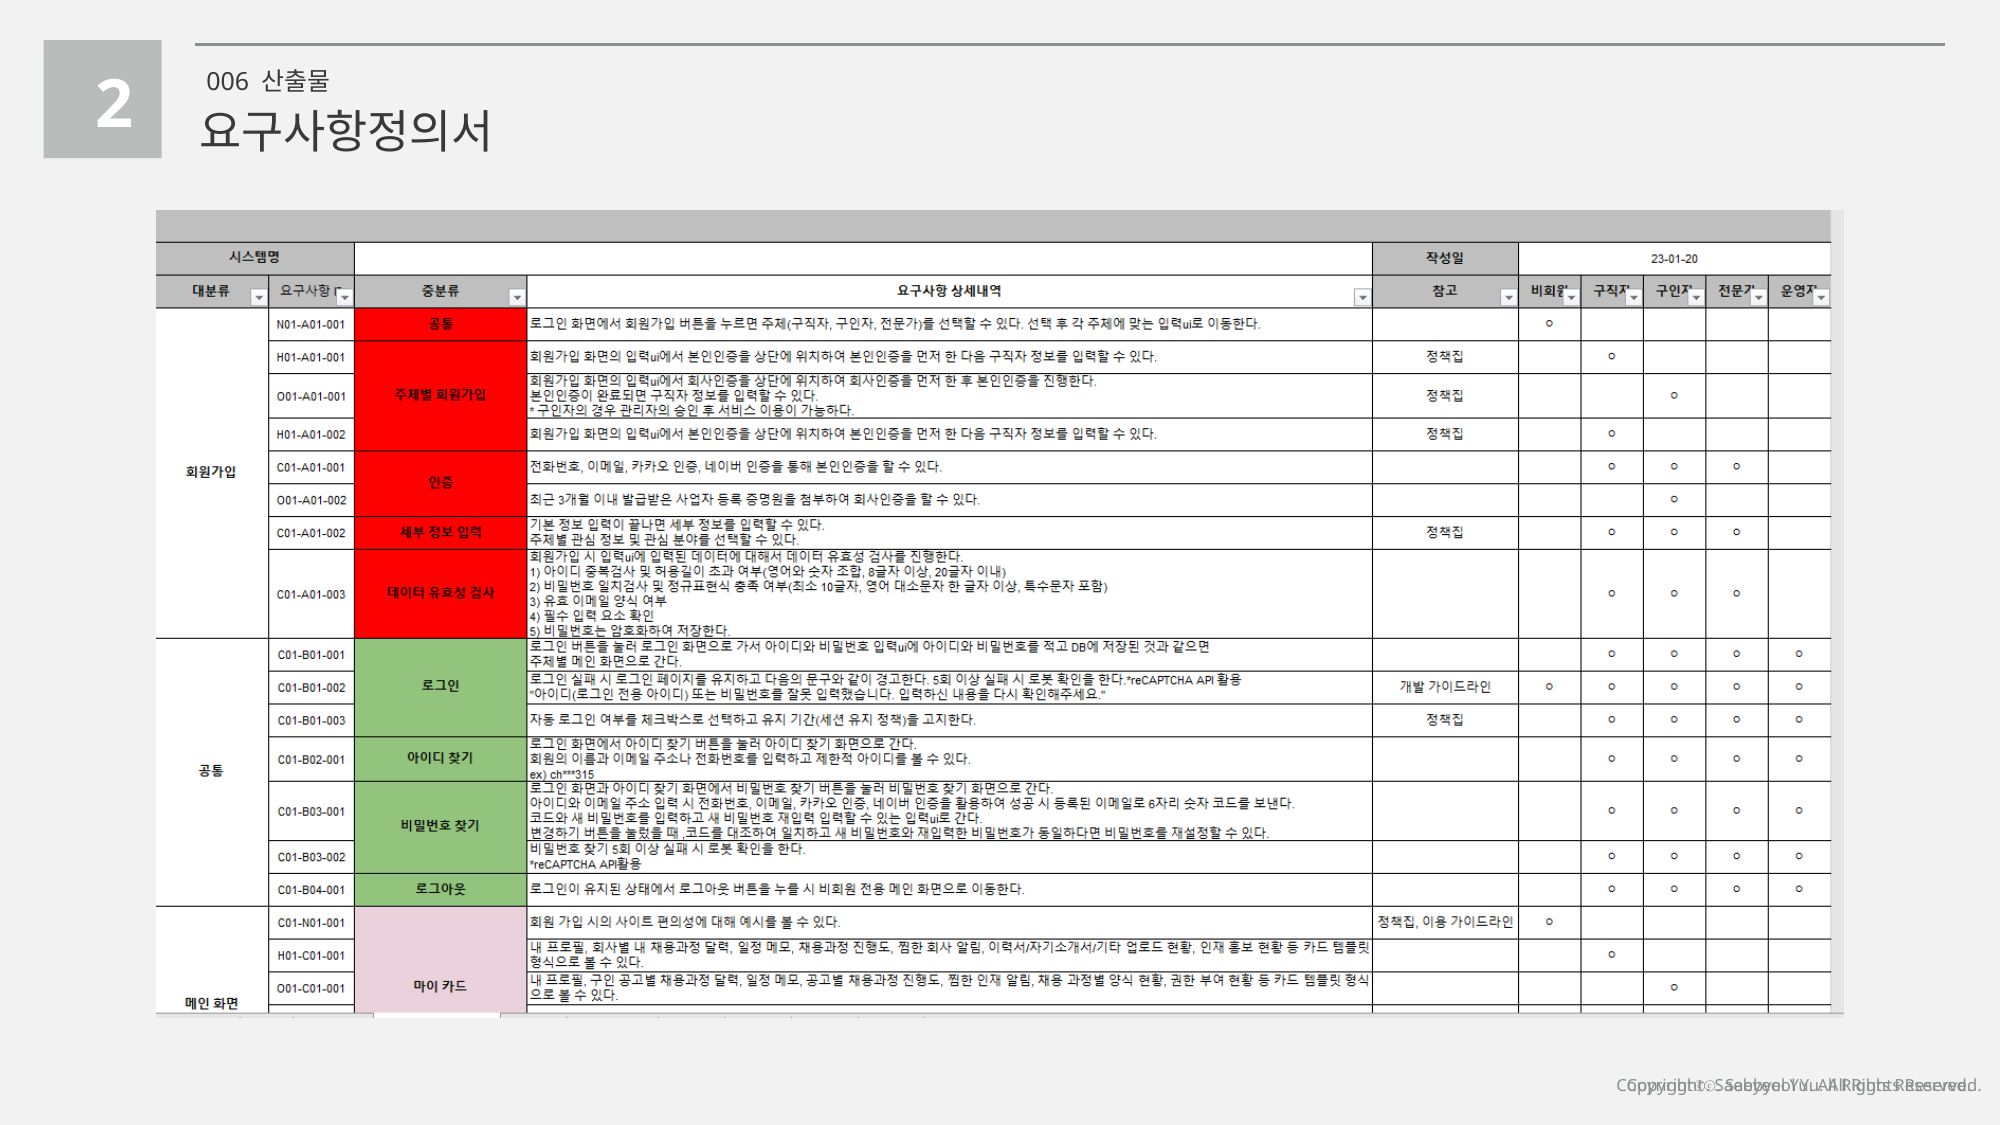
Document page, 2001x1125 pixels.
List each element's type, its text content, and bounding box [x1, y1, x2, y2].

text_box Copyrightⓒ. Saebyeol Yu. All Rights Reserved. [1601, 1067, 1987, 1102]
text_box 2 [80, 52, 123, 148]
picture [156, 210, 1844, 1018]
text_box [194, 57, 498, 167]
text_box [42, 39, 163, 159]
